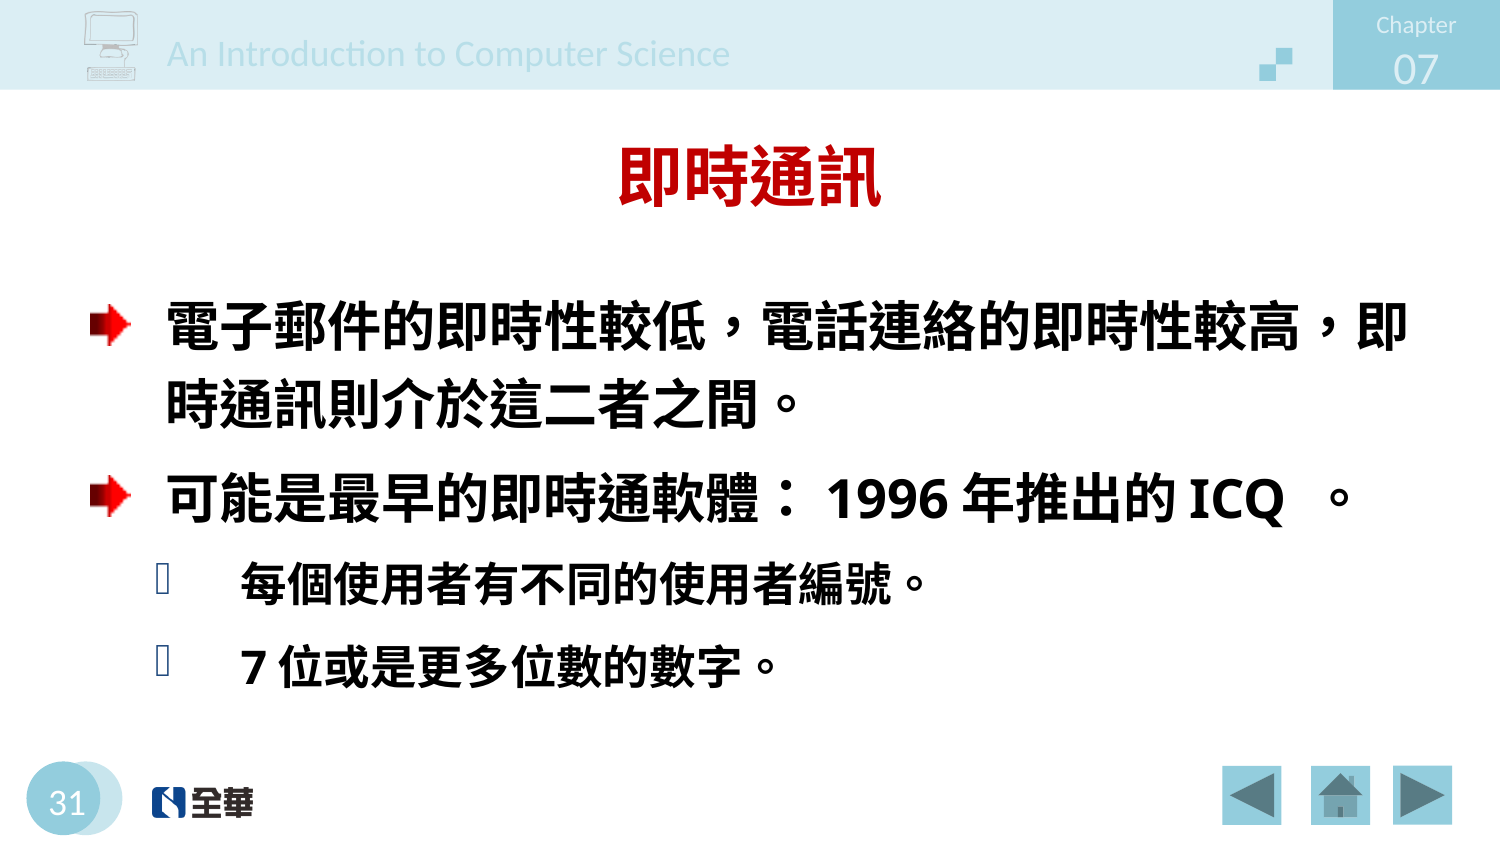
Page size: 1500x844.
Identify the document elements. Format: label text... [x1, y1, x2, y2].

picture [152, 787, 253, 818]
picture [90, 304, 131, 346]
picture [84, 11, 138, 81]
title 即時通訊 [75, 104, 1425, 245]
list 電子郵件的即時性較低，電話連絡的即時性較高，即時通訊則介於這二者之間。 可能是最早的即時通軟體：1996年推出的ICQ 。 每個使用者有不同的使用者編號。 7位或是更多位數的數字。 [75, 272, 1425, 754]
picture [90, 475, 131, 517]
